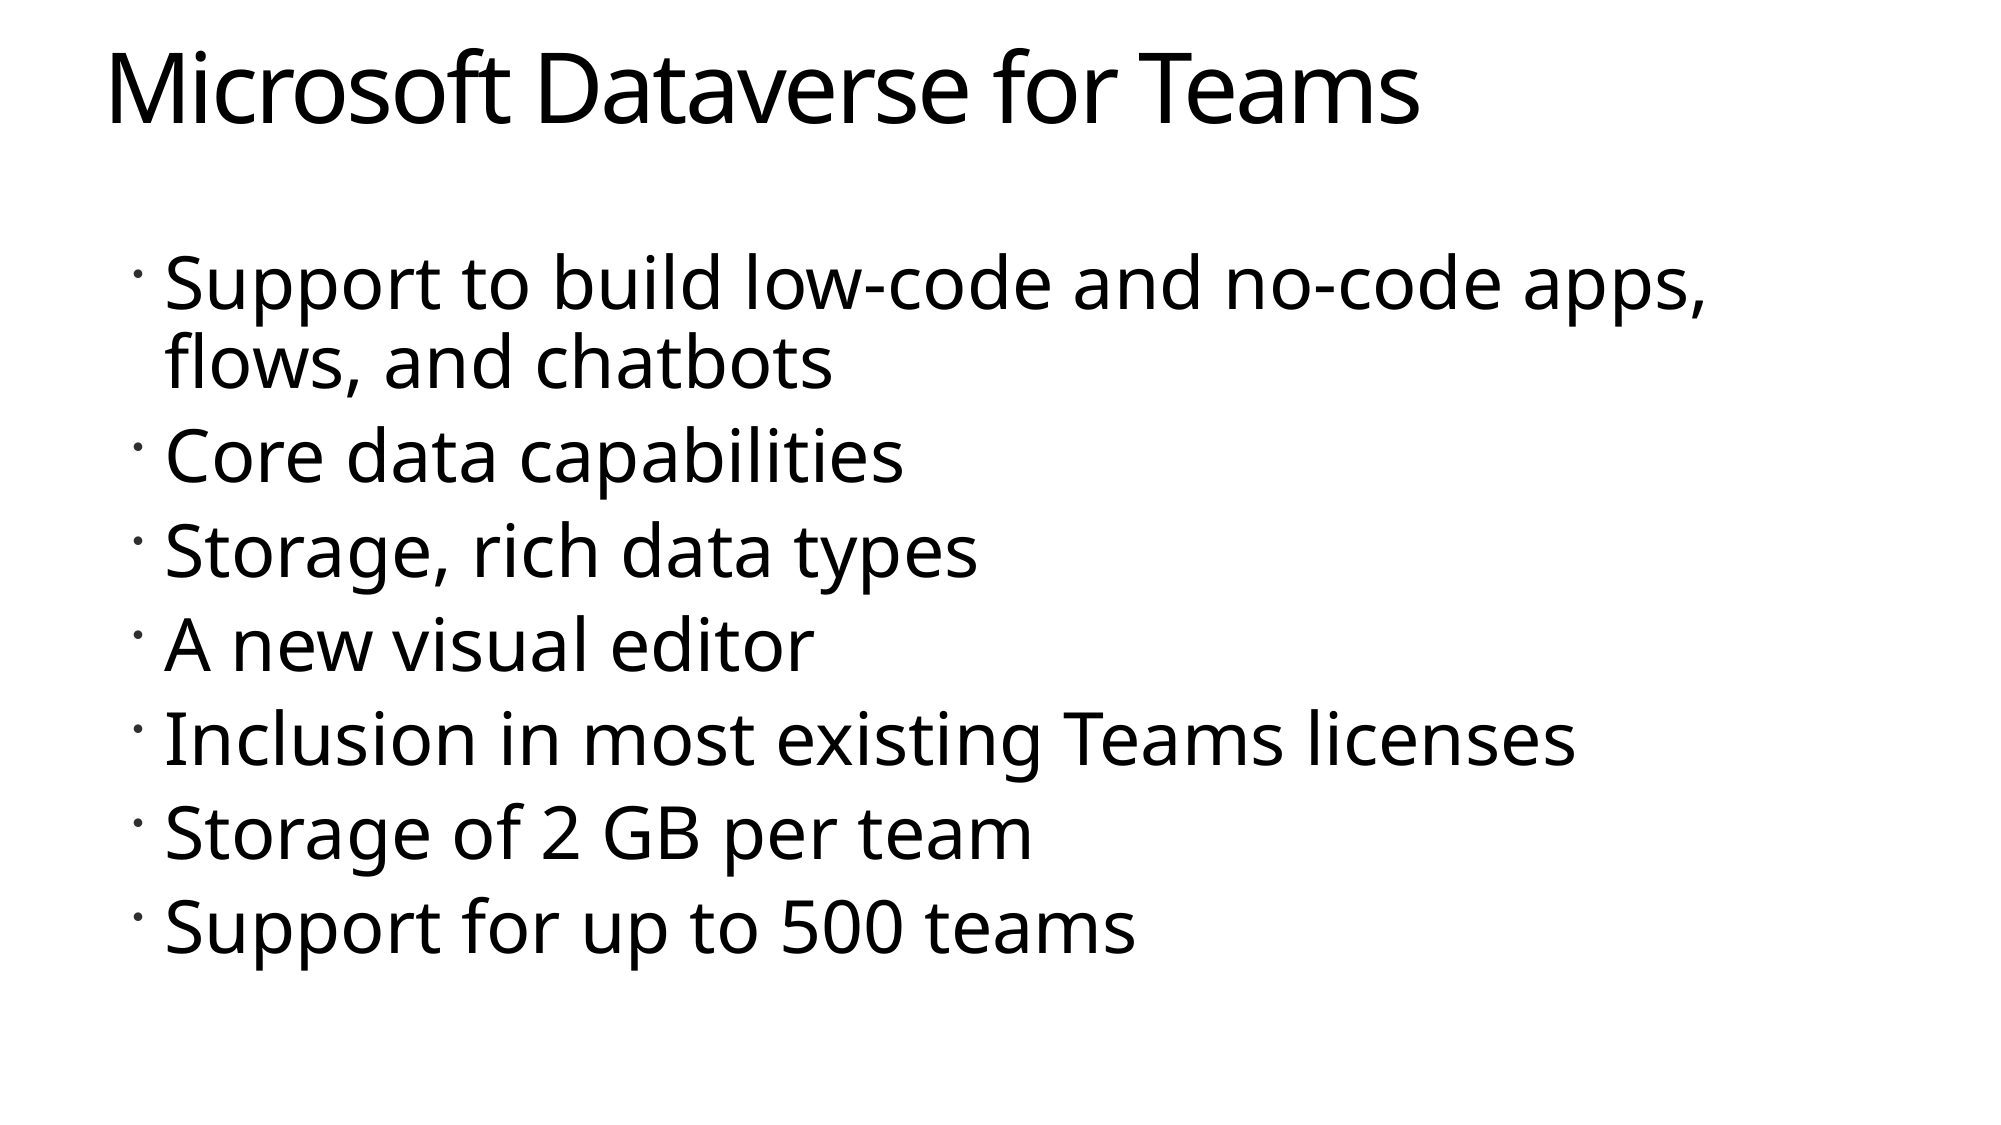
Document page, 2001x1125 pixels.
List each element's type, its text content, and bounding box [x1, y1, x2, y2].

list Support to build low-code and no-code apps, flows, and chatbots Core data capabilities Storage, rich data types A new visual editor Inclusion in most existing Teams licenses Storage of 2 GB per team Support for up to 500 teams [103, 231, 1918, 945]
title Microsoft Dataverse for Teams [79, 23, 1805, 201]
